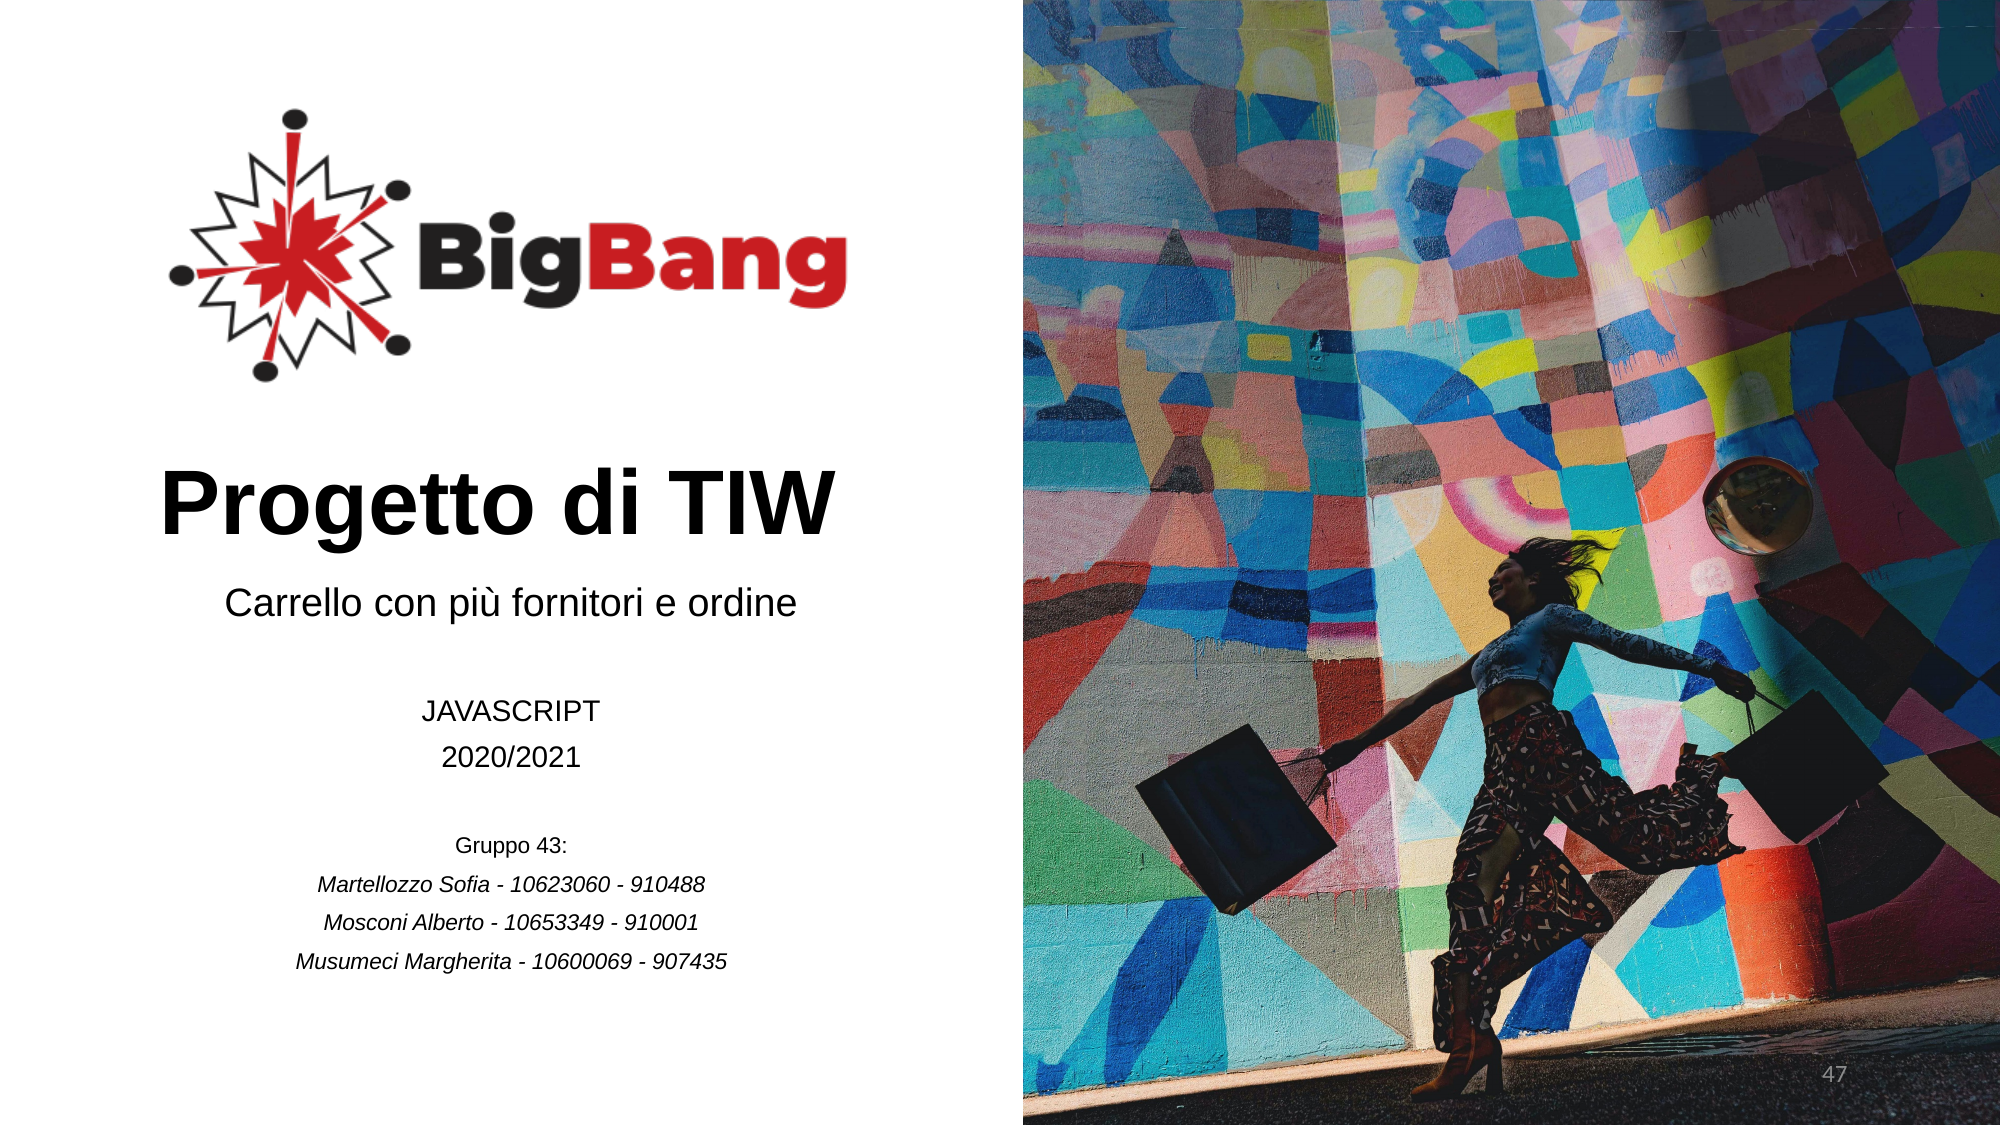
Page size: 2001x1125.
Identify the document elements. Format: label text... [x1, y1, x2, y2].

picture [1022, 0, 2000, 1125]
text_box Carrello con più fornitori e ordine JAVASCRIPT 2020/2021 Gruppo 43: Martellozzo Sofia - 10623060 - 910488 Mosconi Alberto - 10653349 - 910001 Musumeci Margherita - 10600069 - 907435 [0, 574, 1017, 982]
text_box Progetto di TIW [0, 392, 1017, 563]
picture [122, 65, 900, 434]
